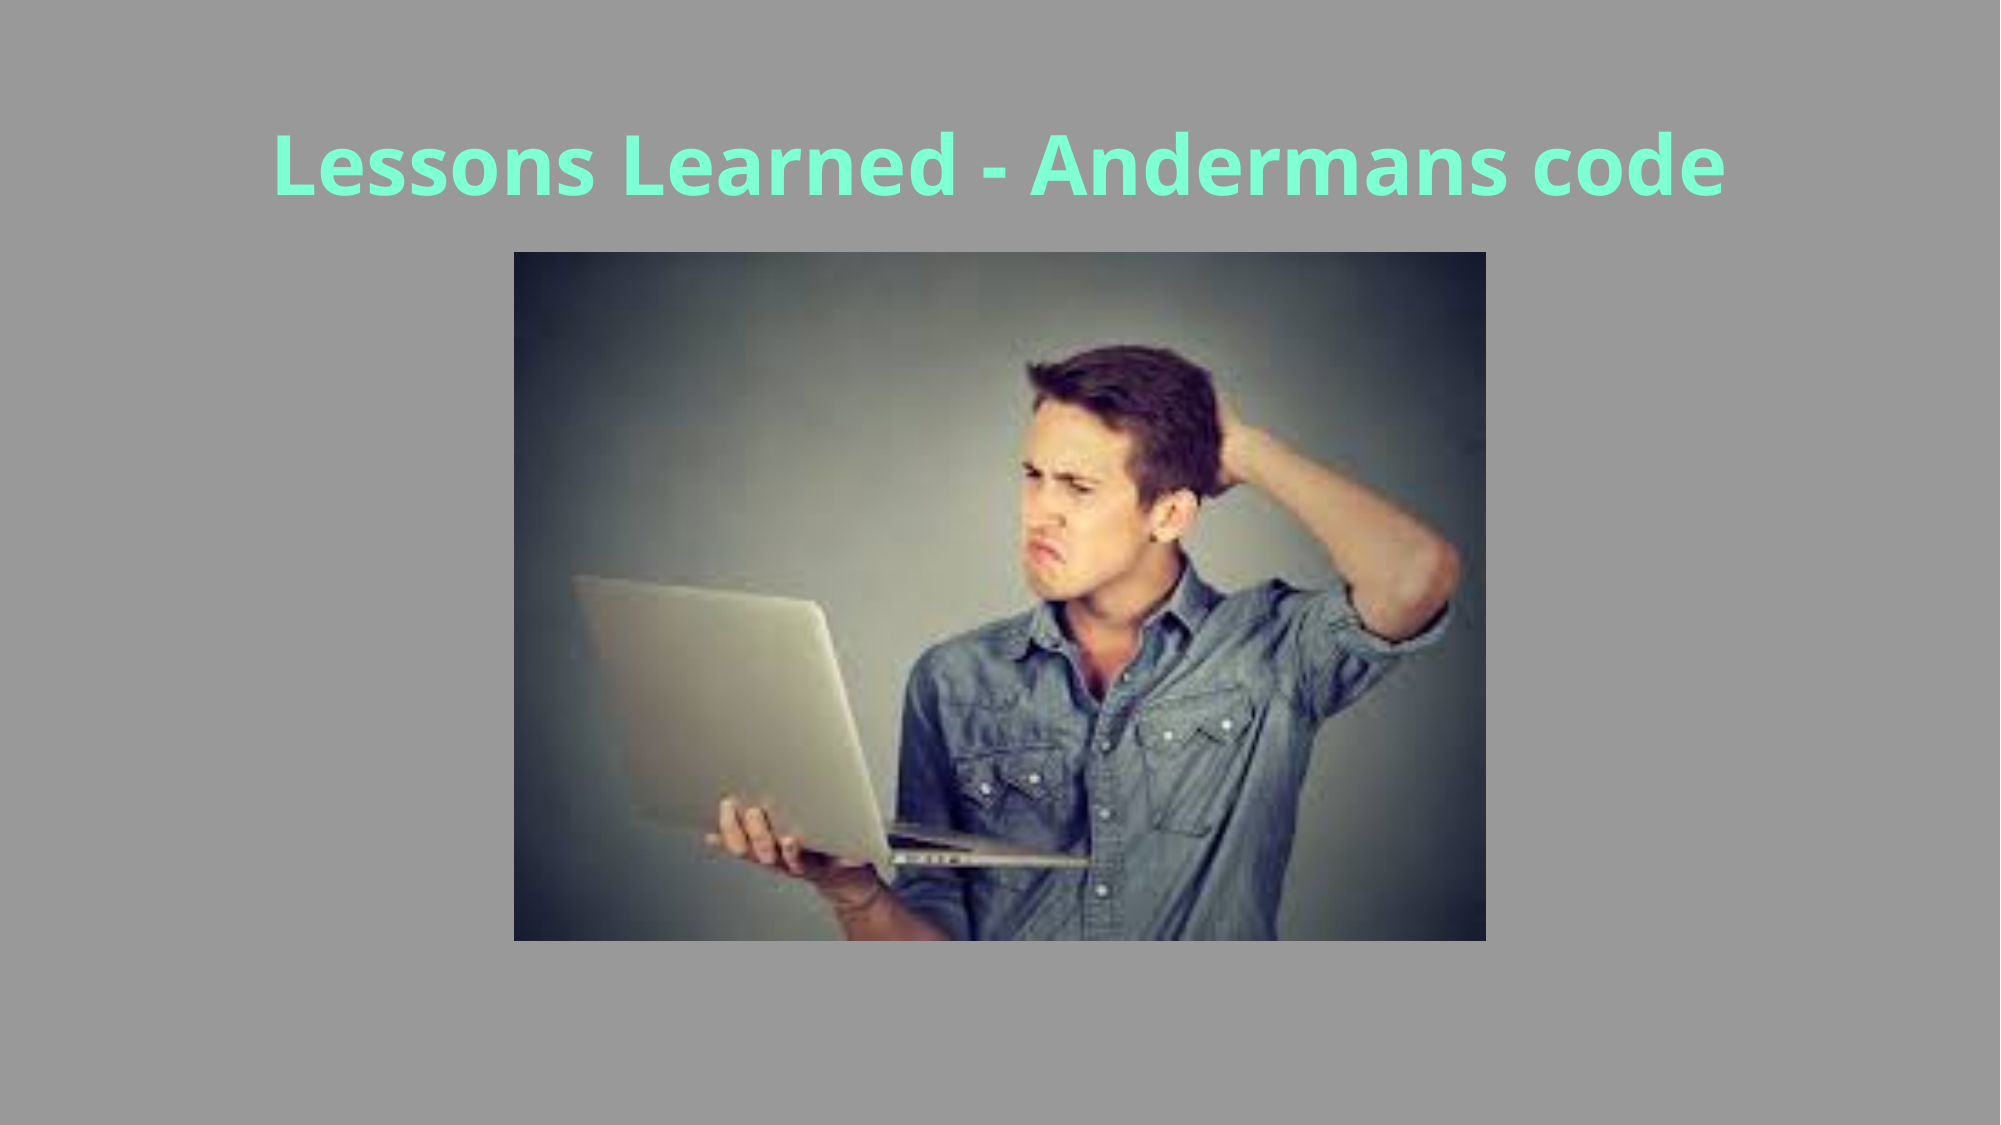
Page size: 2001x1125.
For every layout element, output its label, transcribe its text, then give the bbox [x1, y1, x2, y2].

title Lessons Learned - Andermans code [137, 59, 1863, 278]
picture [513, 252, 1486, 941]
